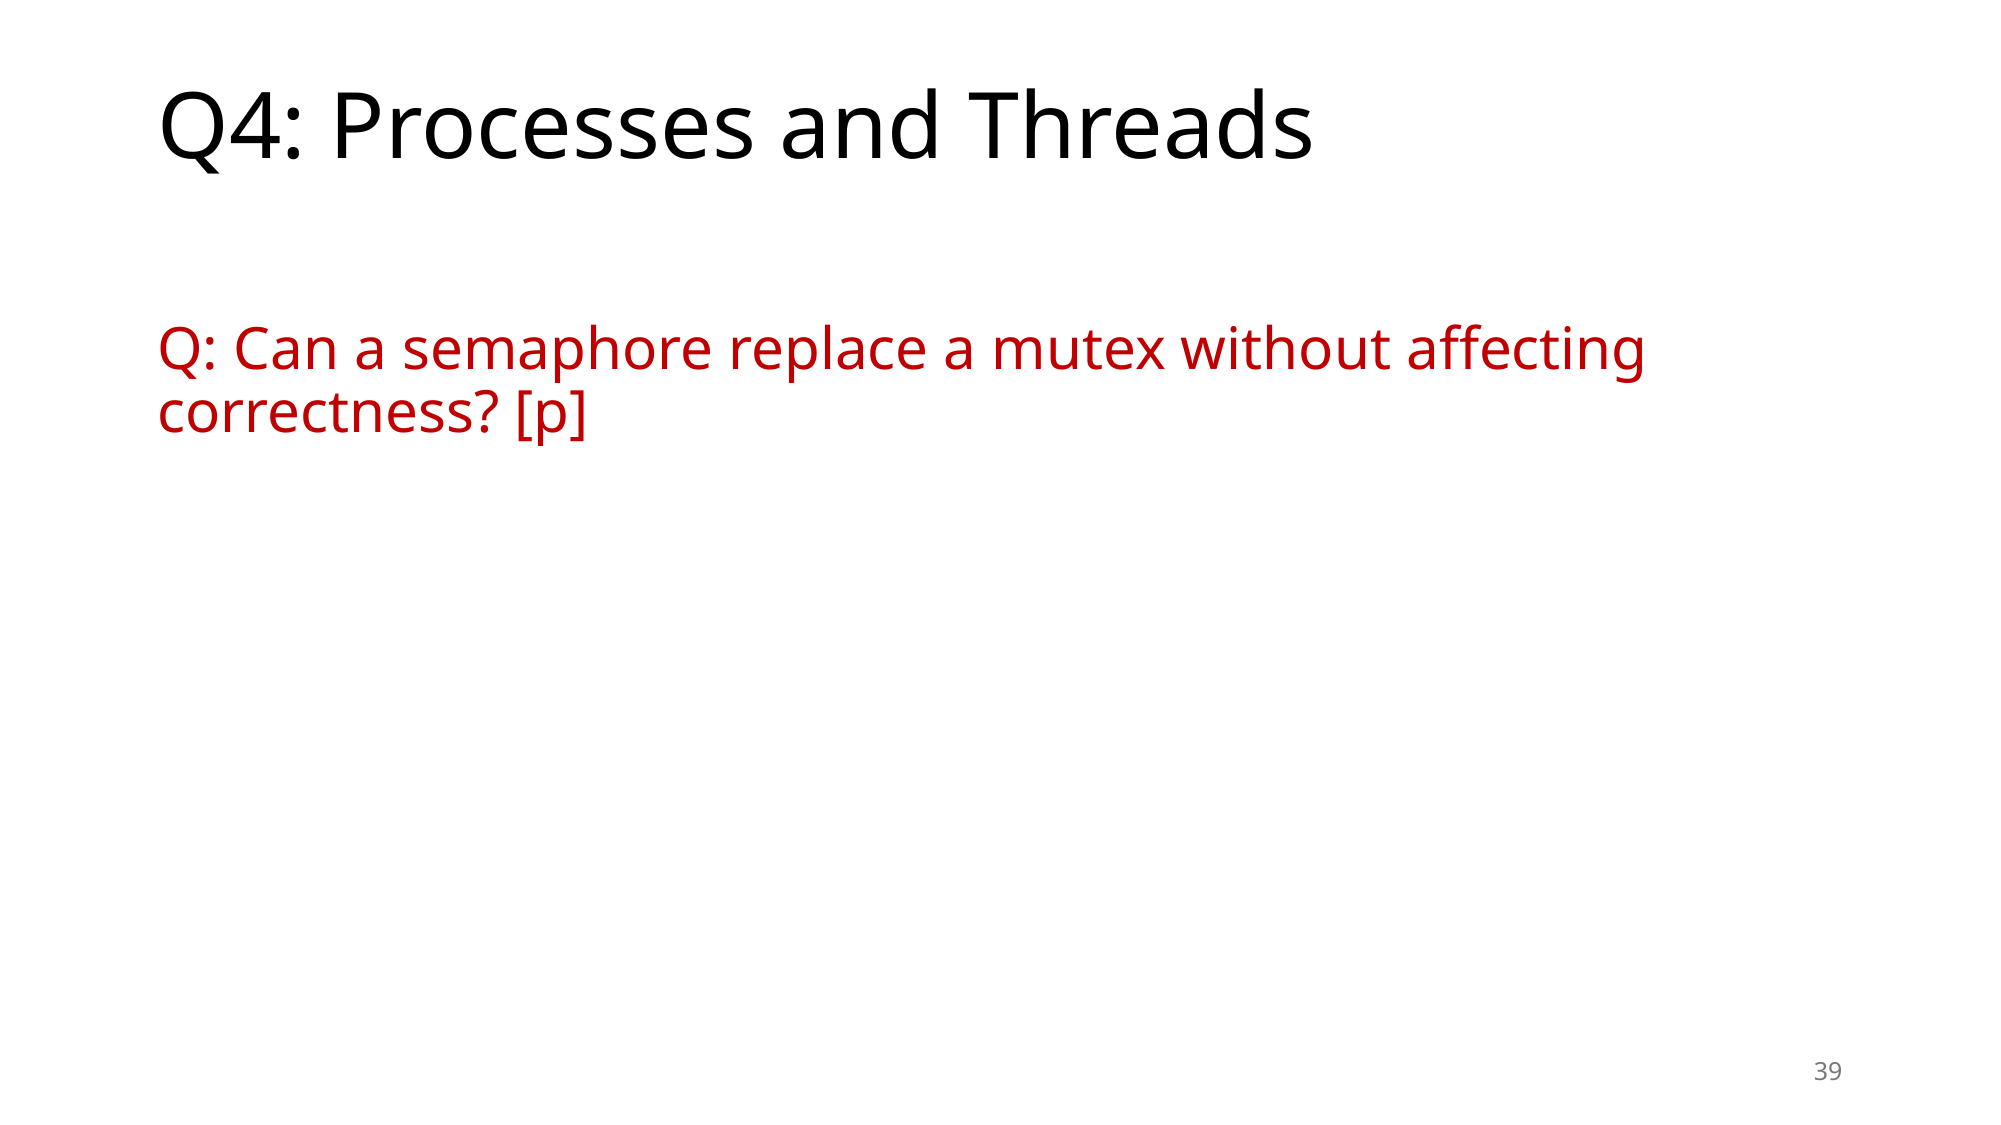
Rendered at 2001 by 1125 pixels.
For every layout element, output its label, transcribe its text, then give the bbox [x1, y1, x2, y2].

title Q4: Processes and Threads [137, 59, 1863, 278]
slide_number 39 [1412, 1042, 1863, 1103]
list Q: Can a semaphore replace a mutex without affecting correctness? [p] [137, 299, 1863, 1014]
